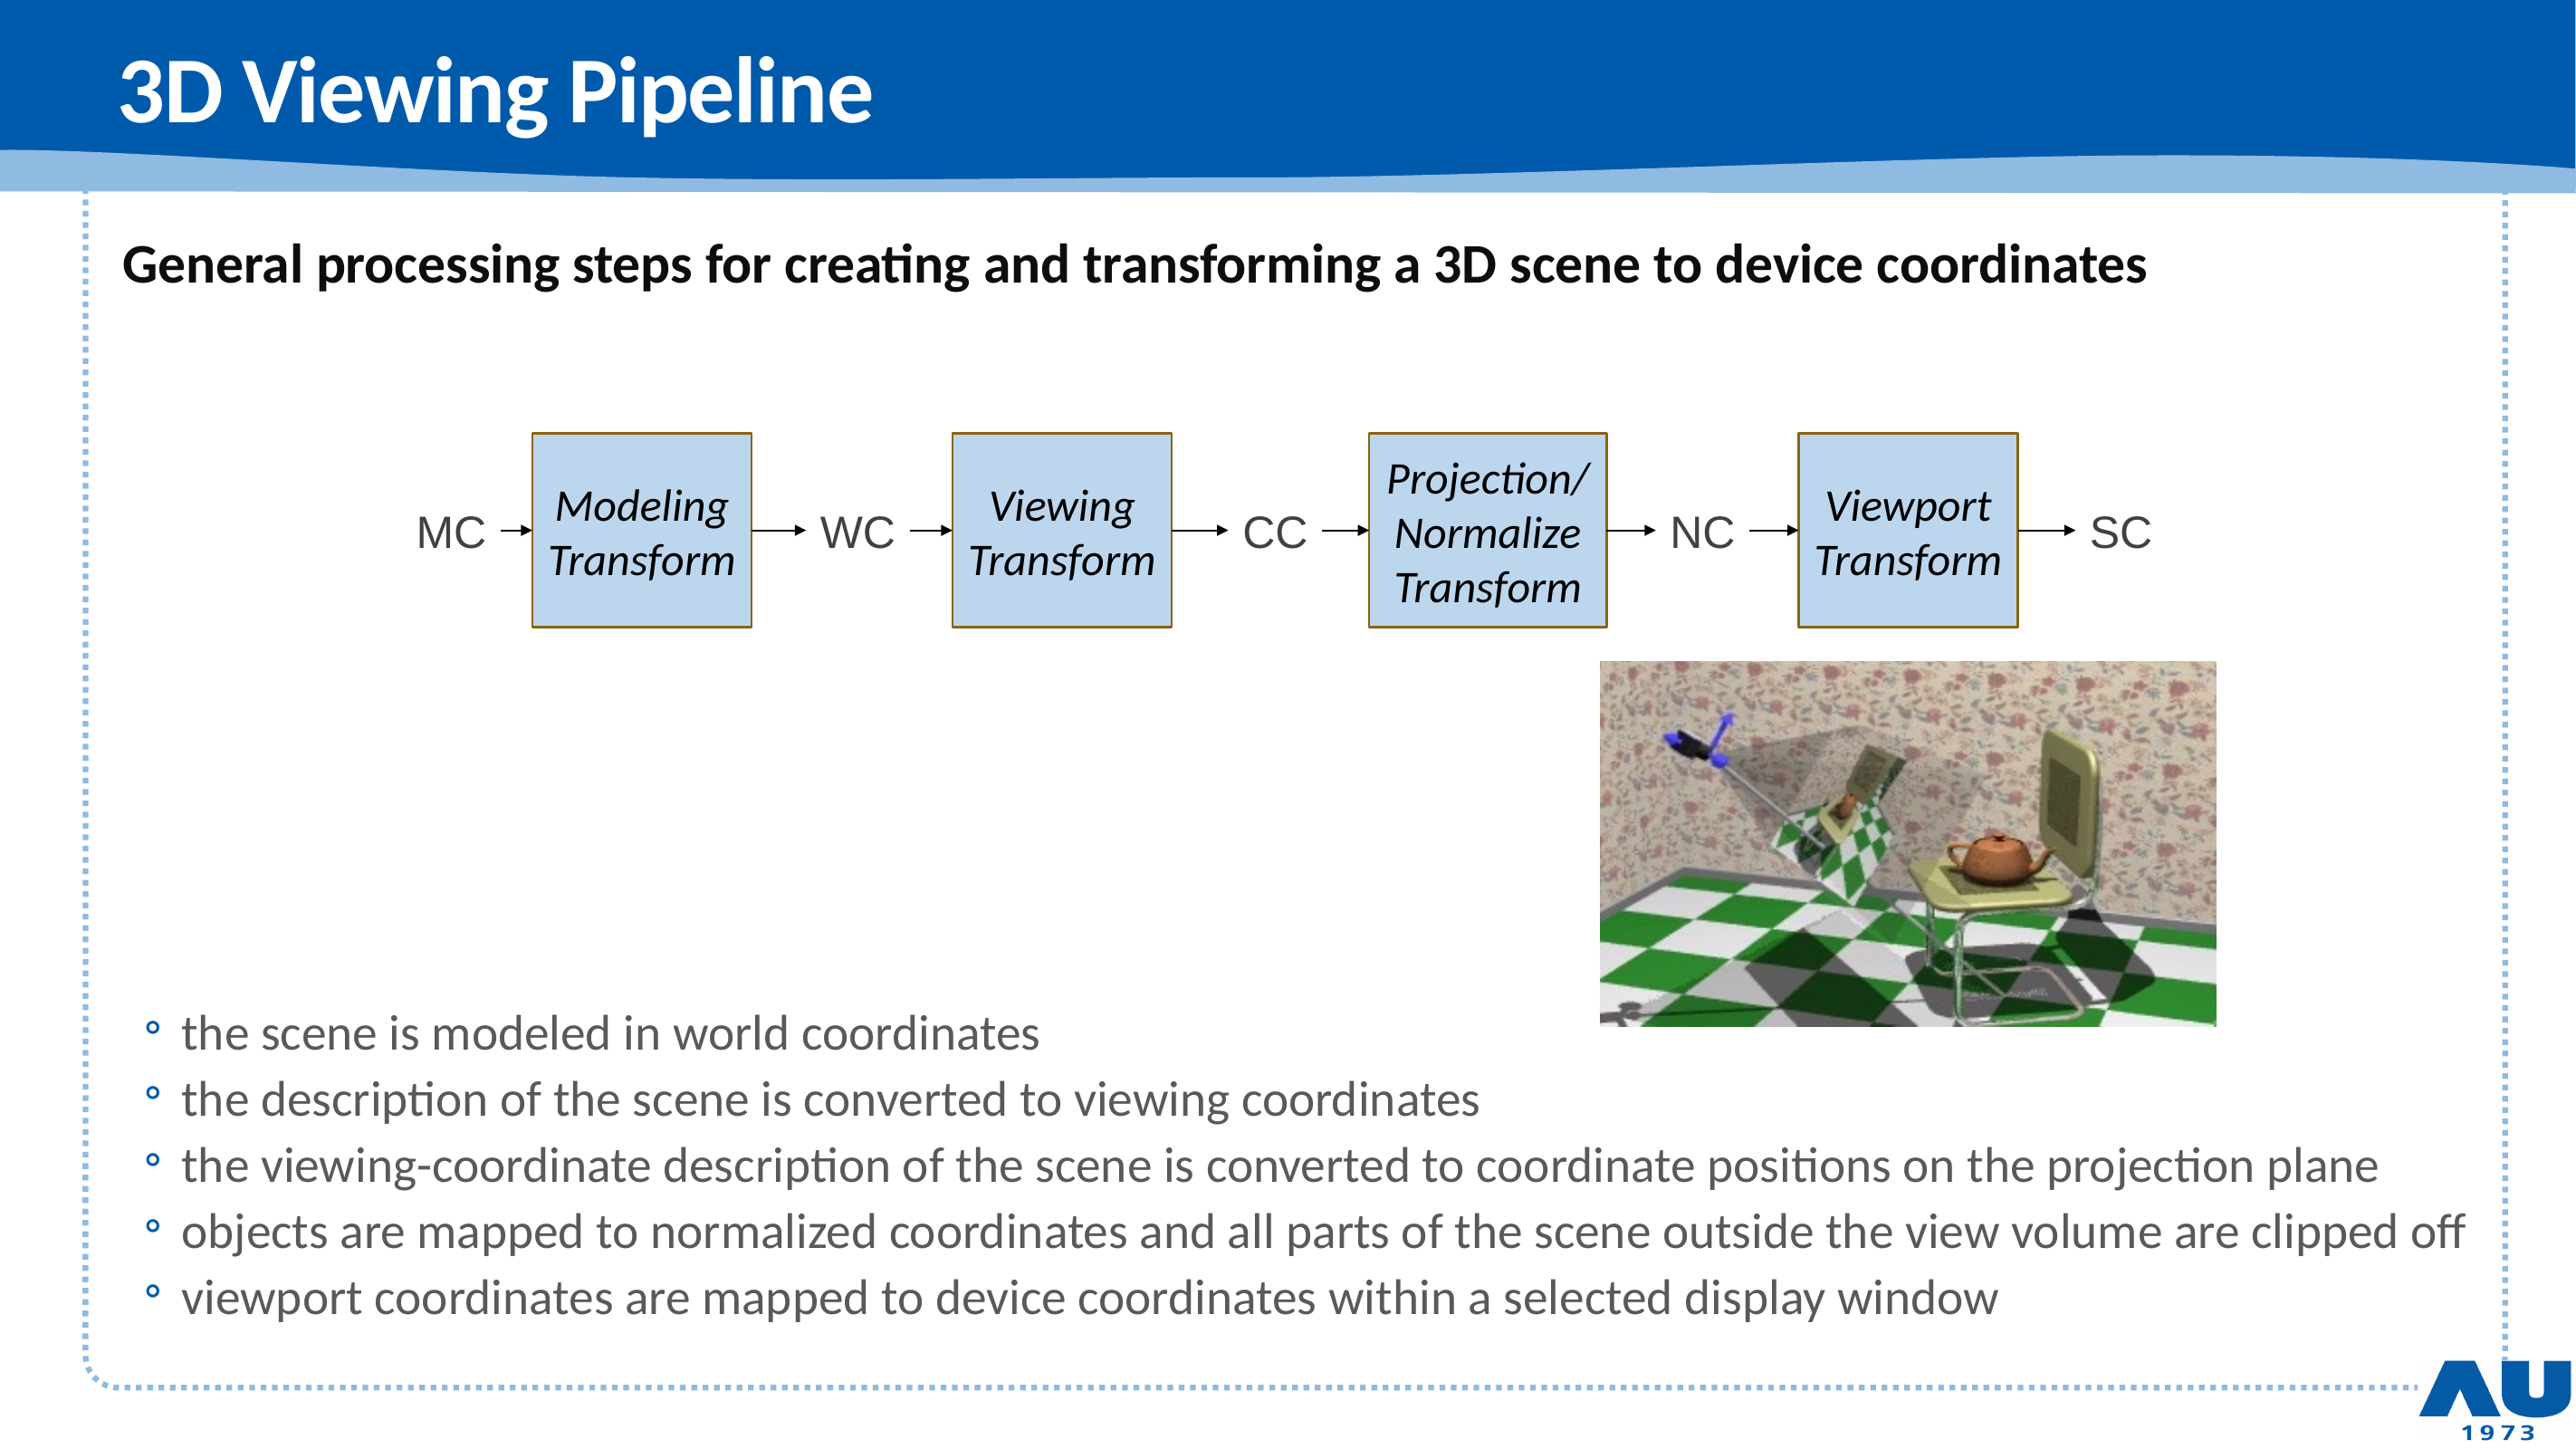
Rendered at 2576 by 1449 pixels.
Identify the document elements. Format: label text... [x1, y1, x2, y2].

text_box SC [2076, 495, 2167, 564]
text_box Projection/Normalize Transform [1368, 432, 1608, 629]
picture [2418, 1360, 2571, 1441]
picture [1599, 660, 2217, 1028]
text_box NC [1656, 495, 1749, 564]
text_box CC [1229, 495, 1322, 564]
title 3D Viewing Pipeline [103, 18, 2486, 169]
text_box Viewport Transform [1797, 432, 2019, 629]
list General processing steps for creating and transforming a 3D scene to device coordinates the scene is modeled in world coordinates the description of the scene is converted to viewing coordinates the viewing-coordinate description of the scene is converted to coordinate positions on the projection plane objects are mapped to normalized coordinates and all parts of the scene outside the view volume are clipped off viewport coordinates are mapped to device coordinates within a selected display window [103, 228, 2486, 1388]
text_box MC [402, 495, 501, 564]
text_box Viewing Transform [952, 432, 1173, 629]
text_box WC [806, 495, 909, 564]
text_box Modeling Transform [531, 432, 752, 629]
